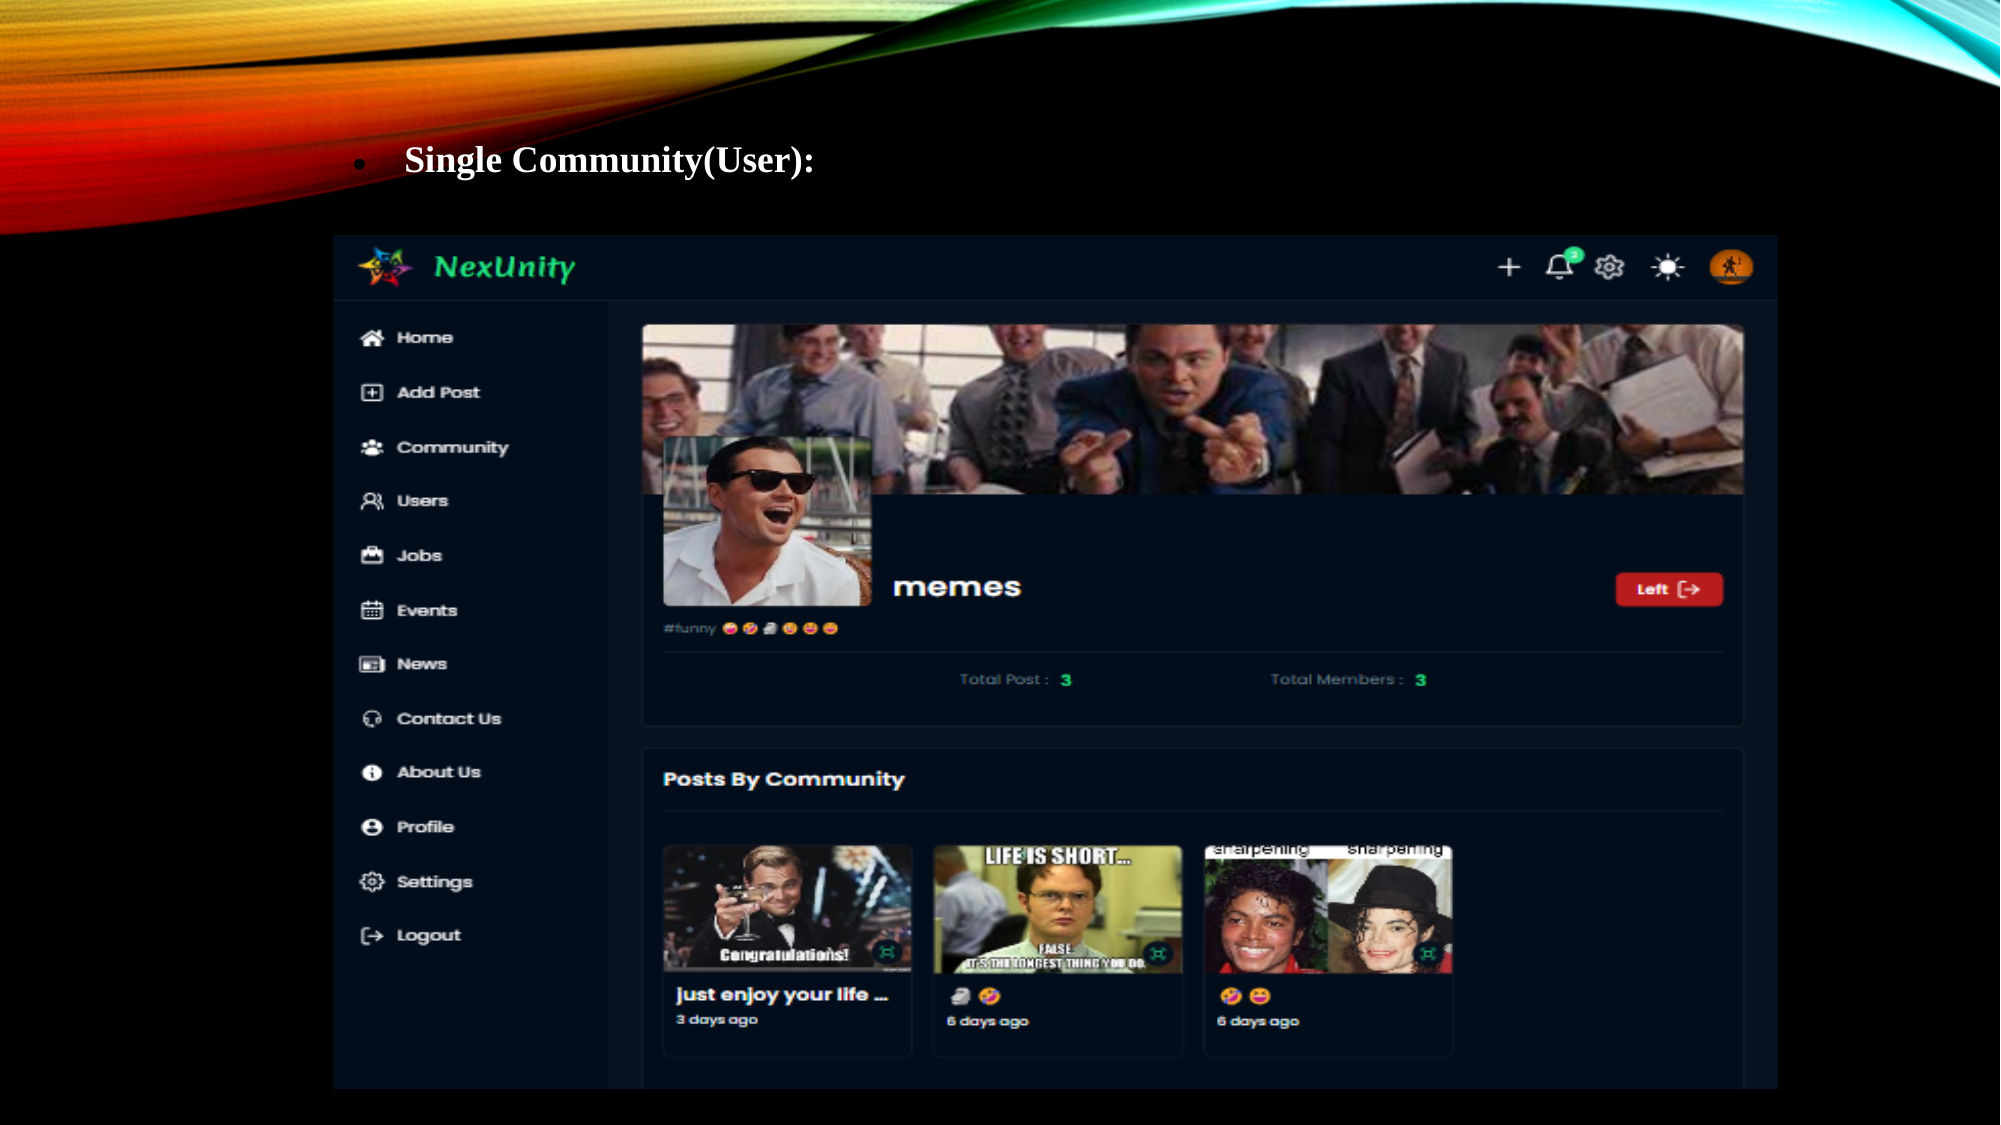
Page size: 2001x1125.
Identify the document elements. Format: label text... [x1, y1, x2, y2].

text_box Single Community(User): [333, 129, 1109, 189]
picture [0, 0, 2000, 1089]
